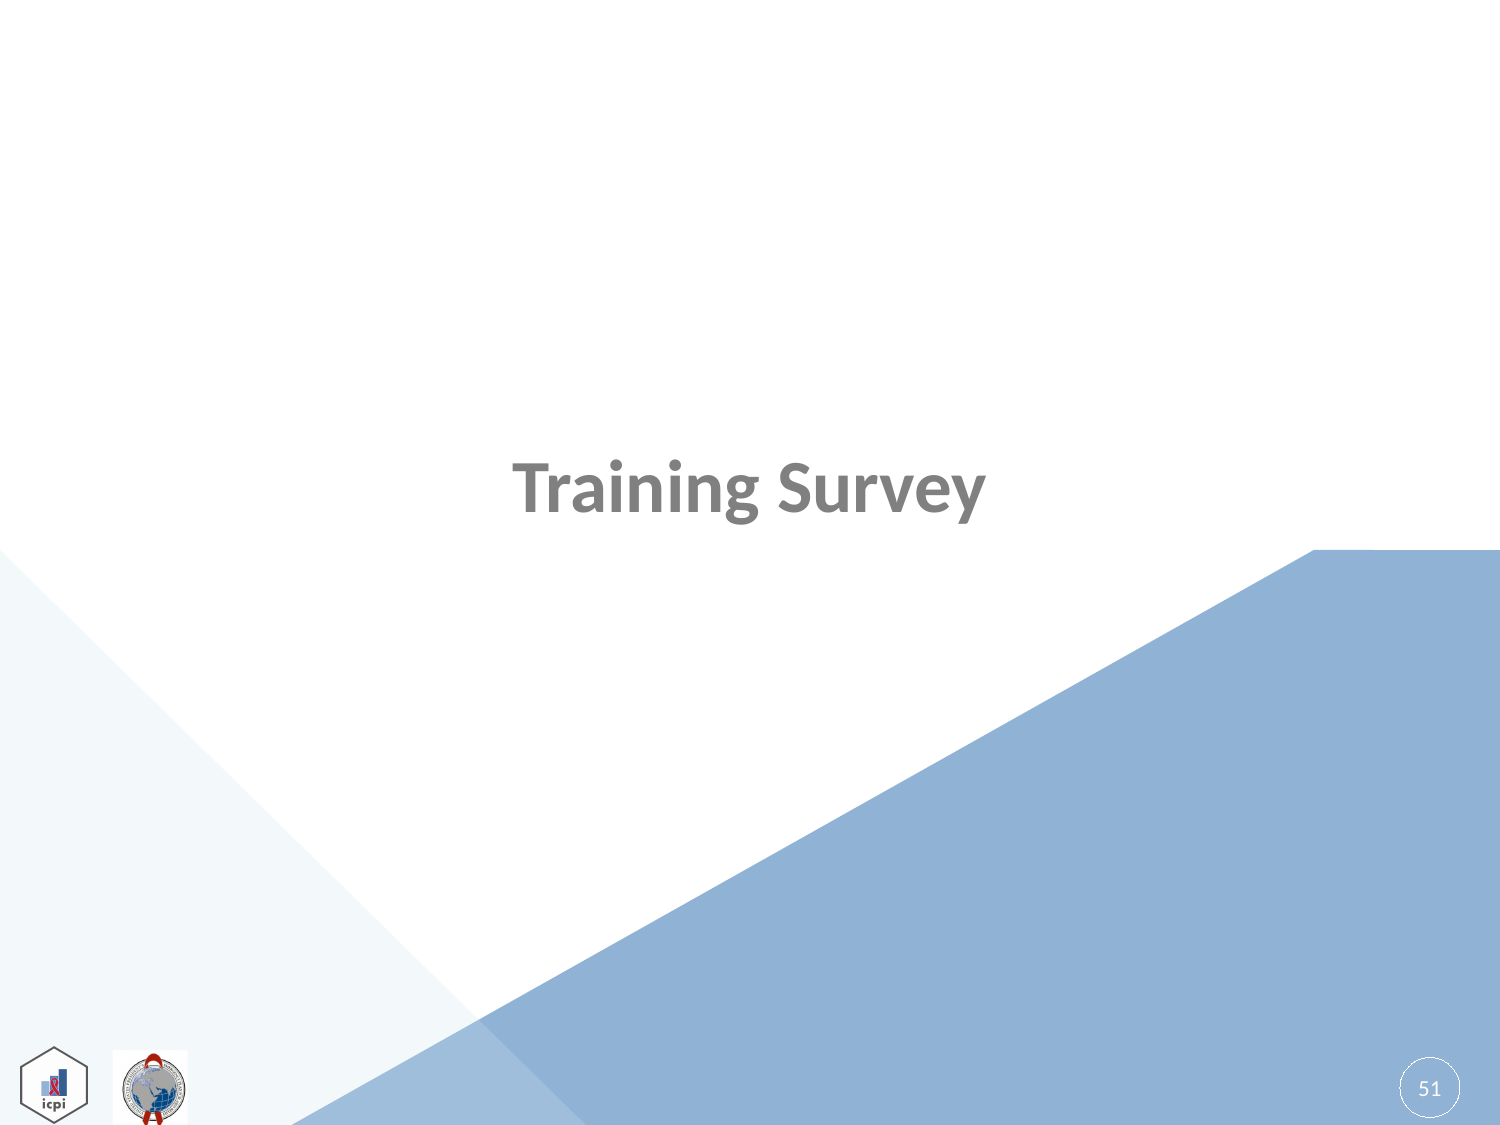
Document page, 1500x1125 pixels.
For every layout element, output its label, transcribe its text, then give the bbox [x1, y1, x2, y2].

slide_number 51 [1399, 1057, 1460, 1118]
picture [112, 1050, 188, 1125]
title Training Survey [0, 331, 1500, 529]
picture [20, 1046, 88, 1124]
